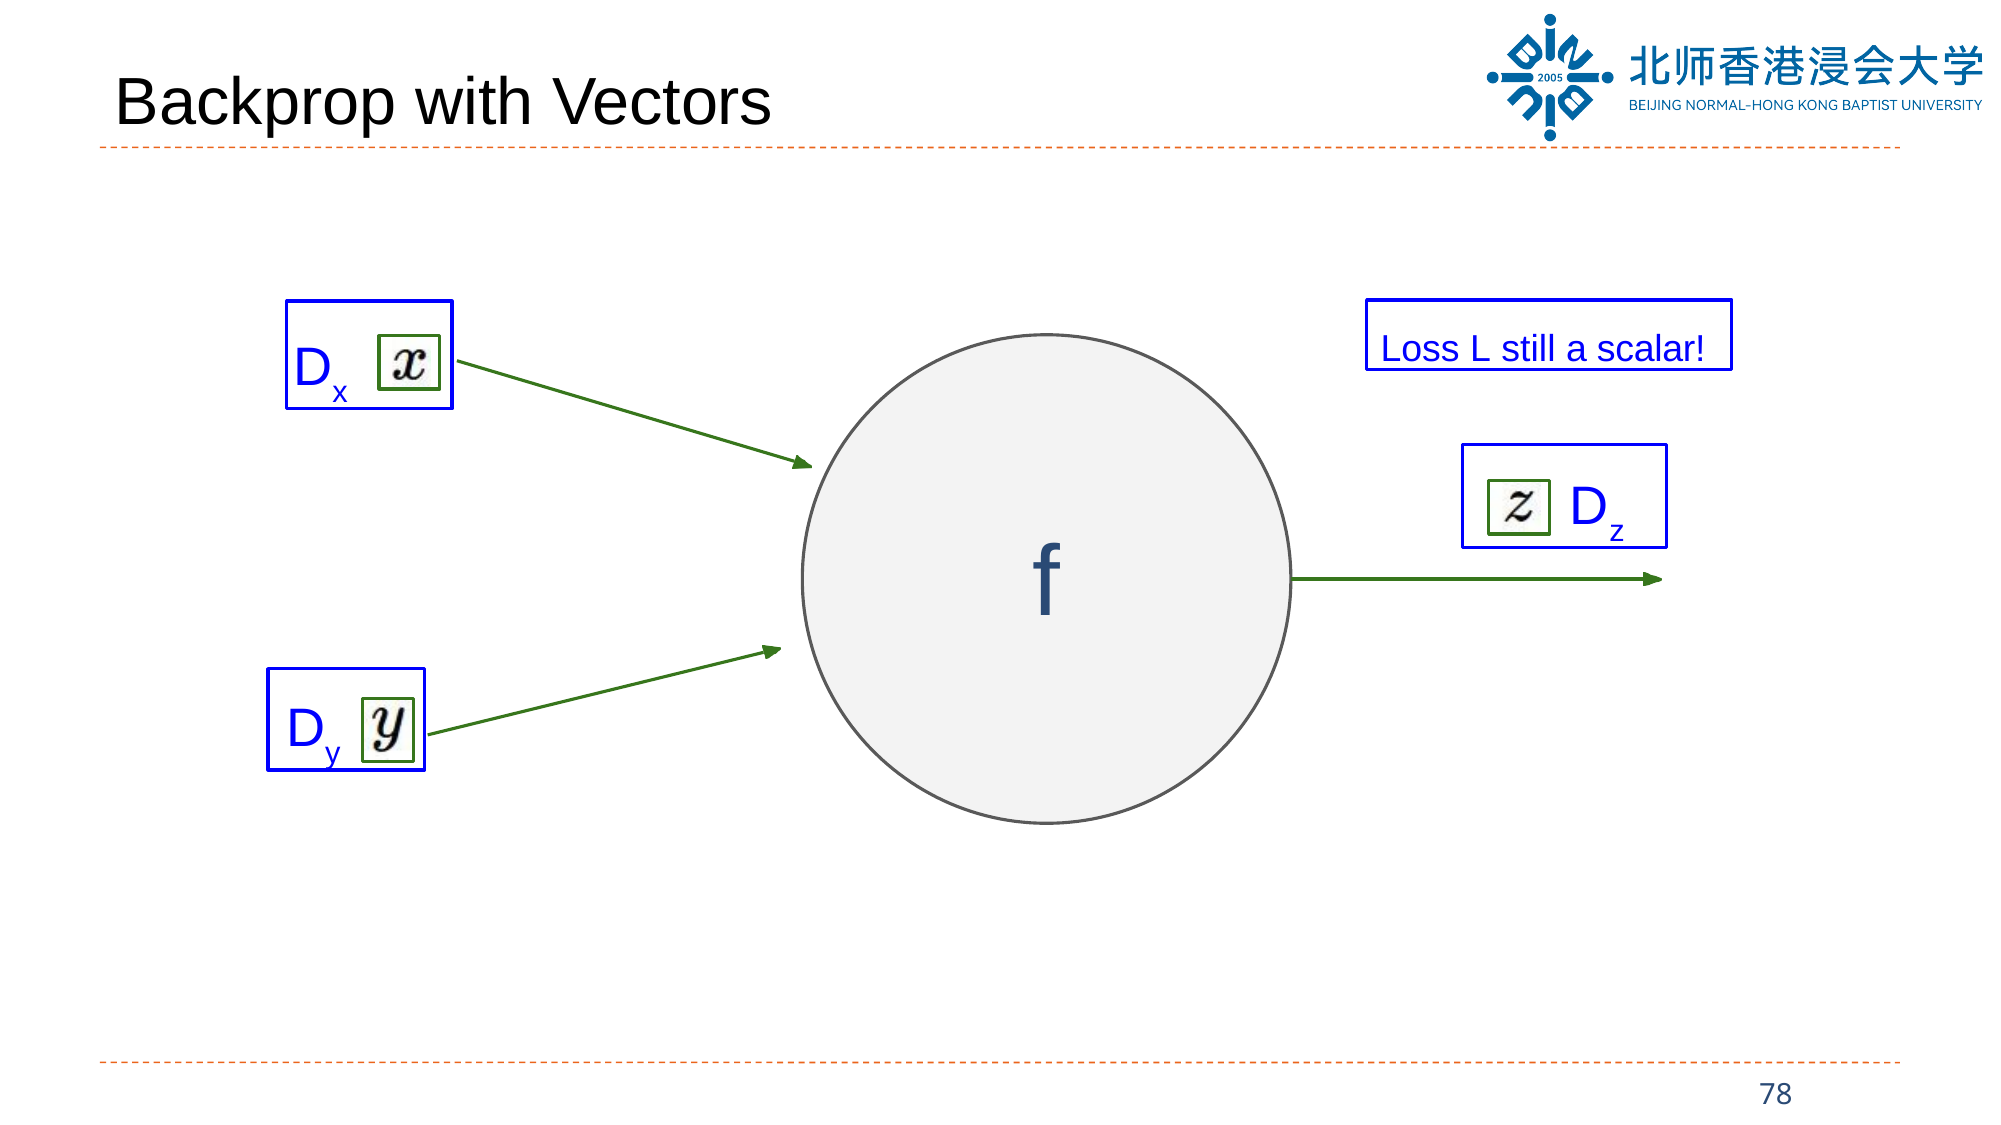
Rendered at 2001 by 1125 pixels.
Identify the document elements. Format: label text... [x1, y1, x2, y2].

picture [1469, 0, 2000, 156]
title Backprop with Vectors [99, 24, 1900, 146]
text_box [267, 299, 1733, 826]
